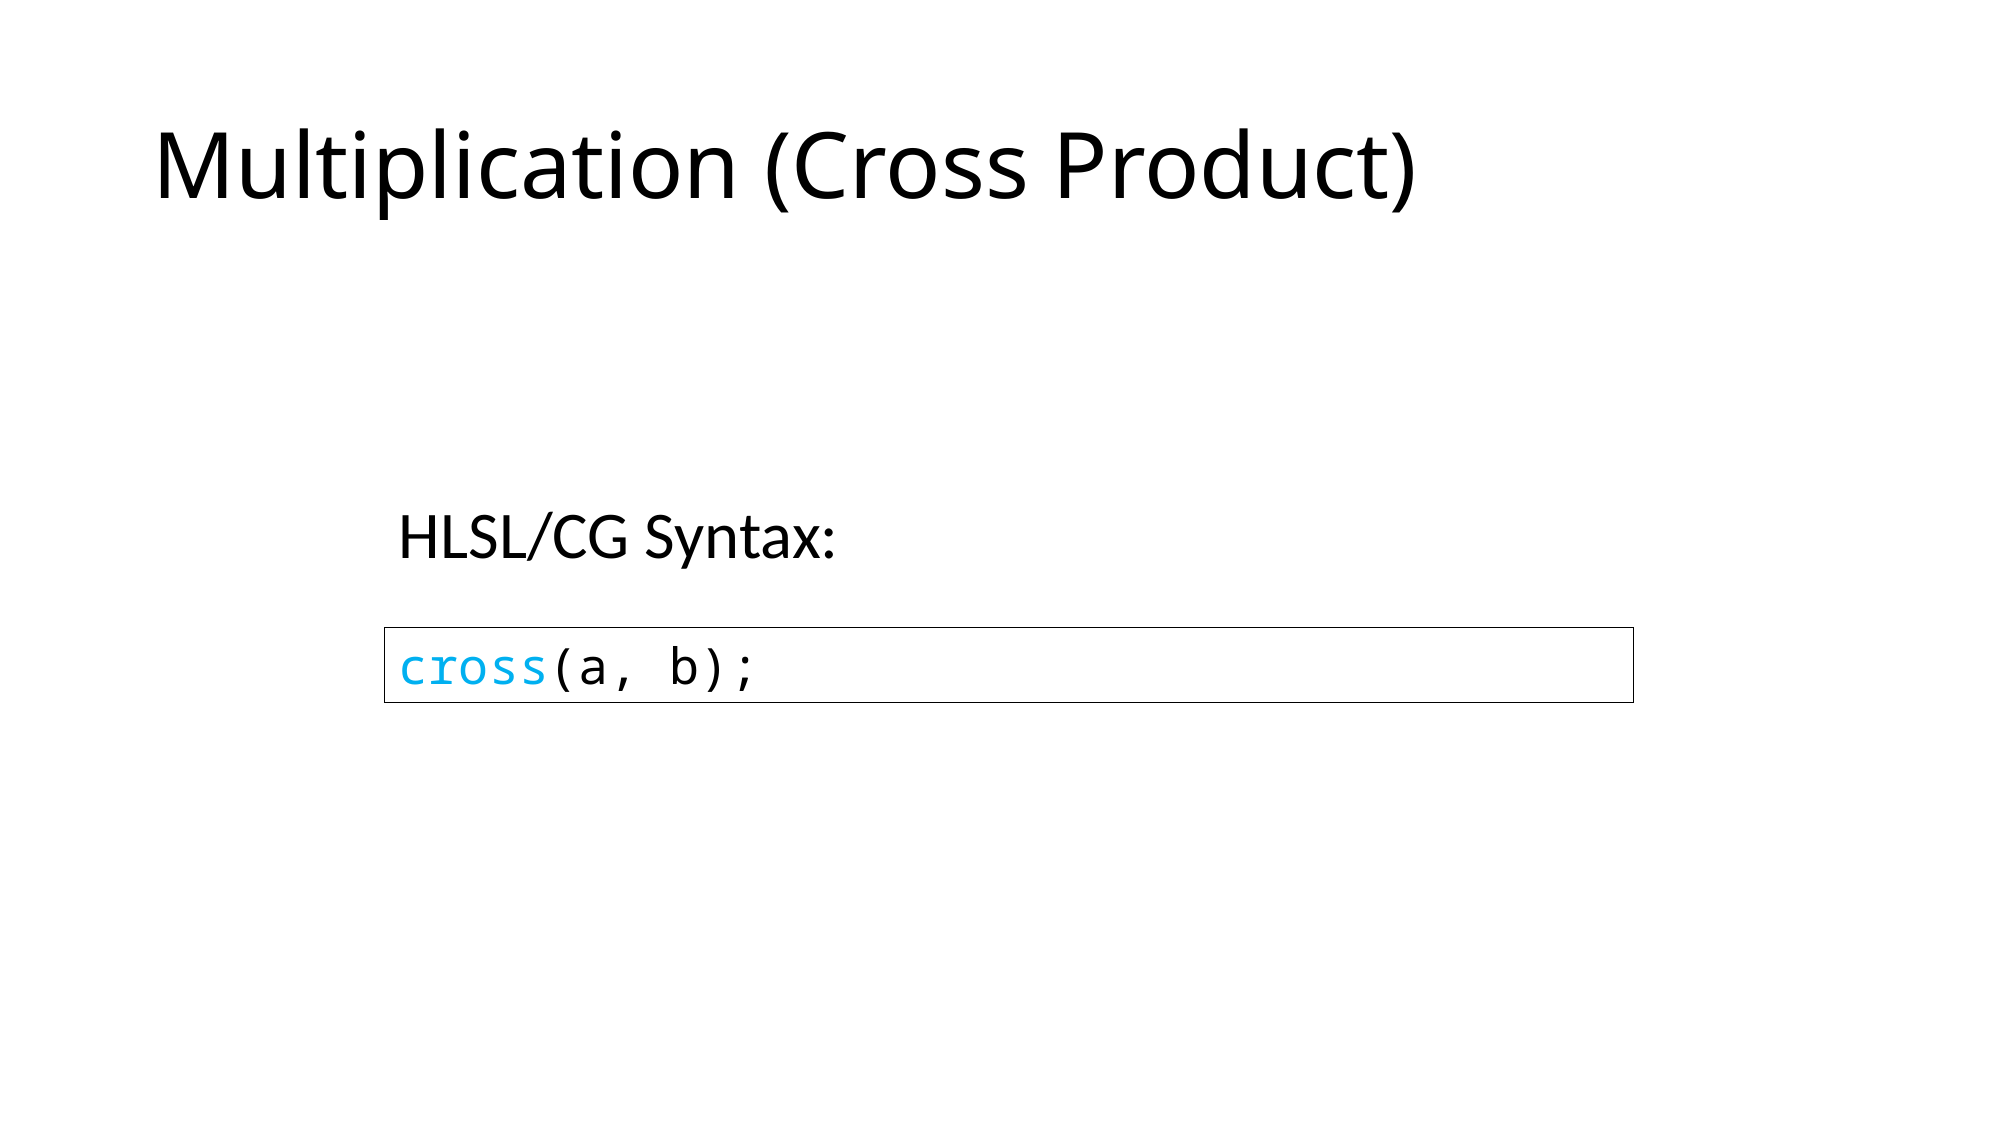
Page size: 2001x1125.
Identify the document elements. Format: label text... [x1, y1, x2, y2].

title Multiplication (Cross Product) [137, 59, 1863, 278]
text_box HLSL/CG Syntax: [384, 484, 1390, 579]
text_box cross(a, b); [384, 627, 1634, 703]
